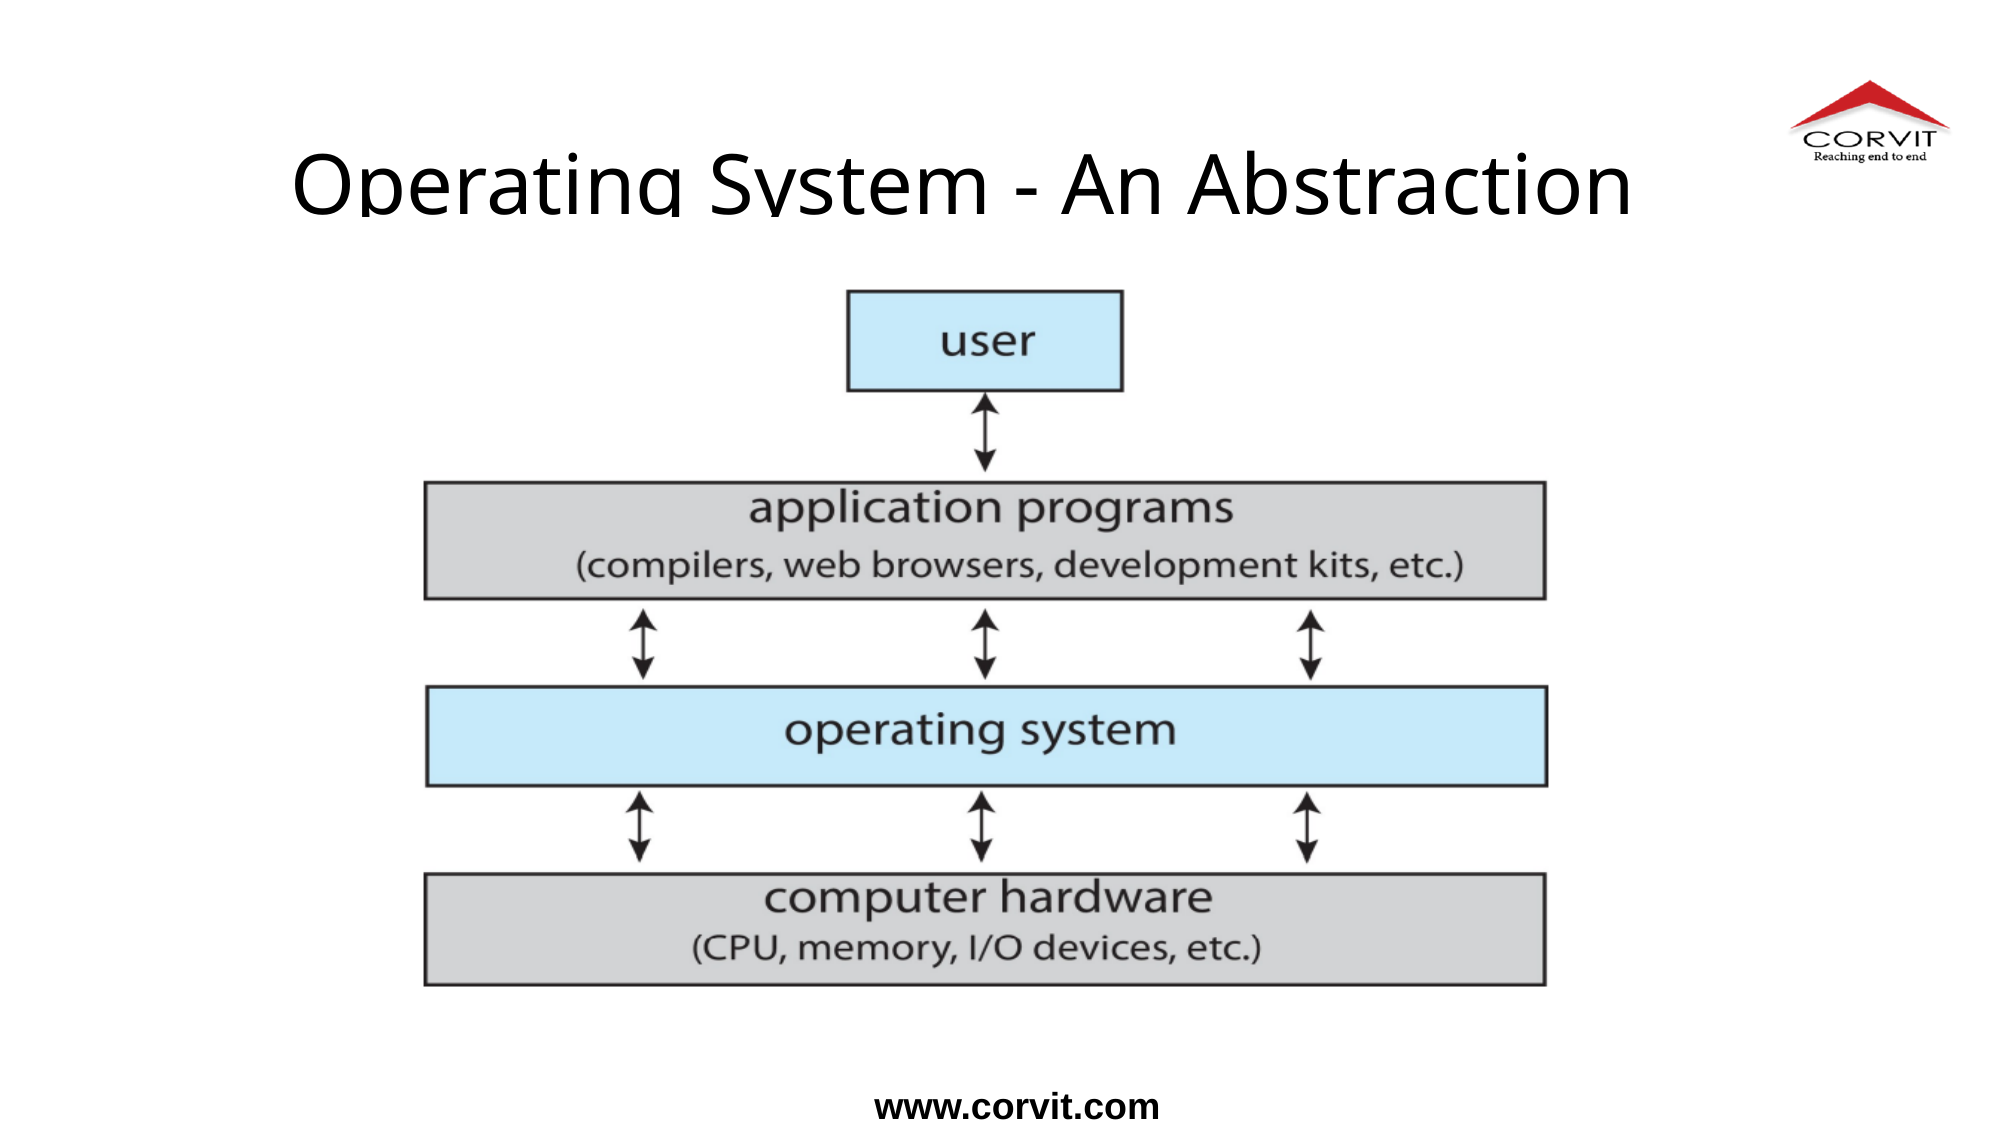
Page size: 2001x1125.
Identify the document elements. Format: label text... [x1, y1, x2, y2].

text_box www.corvit.com [34, 1074, 2000, 1125]
title Operating System - An Abstraction [275, 79, 2000, 297]
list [281, 217, 1754, 1105]
picture [1785, 77, 1953, 167]
